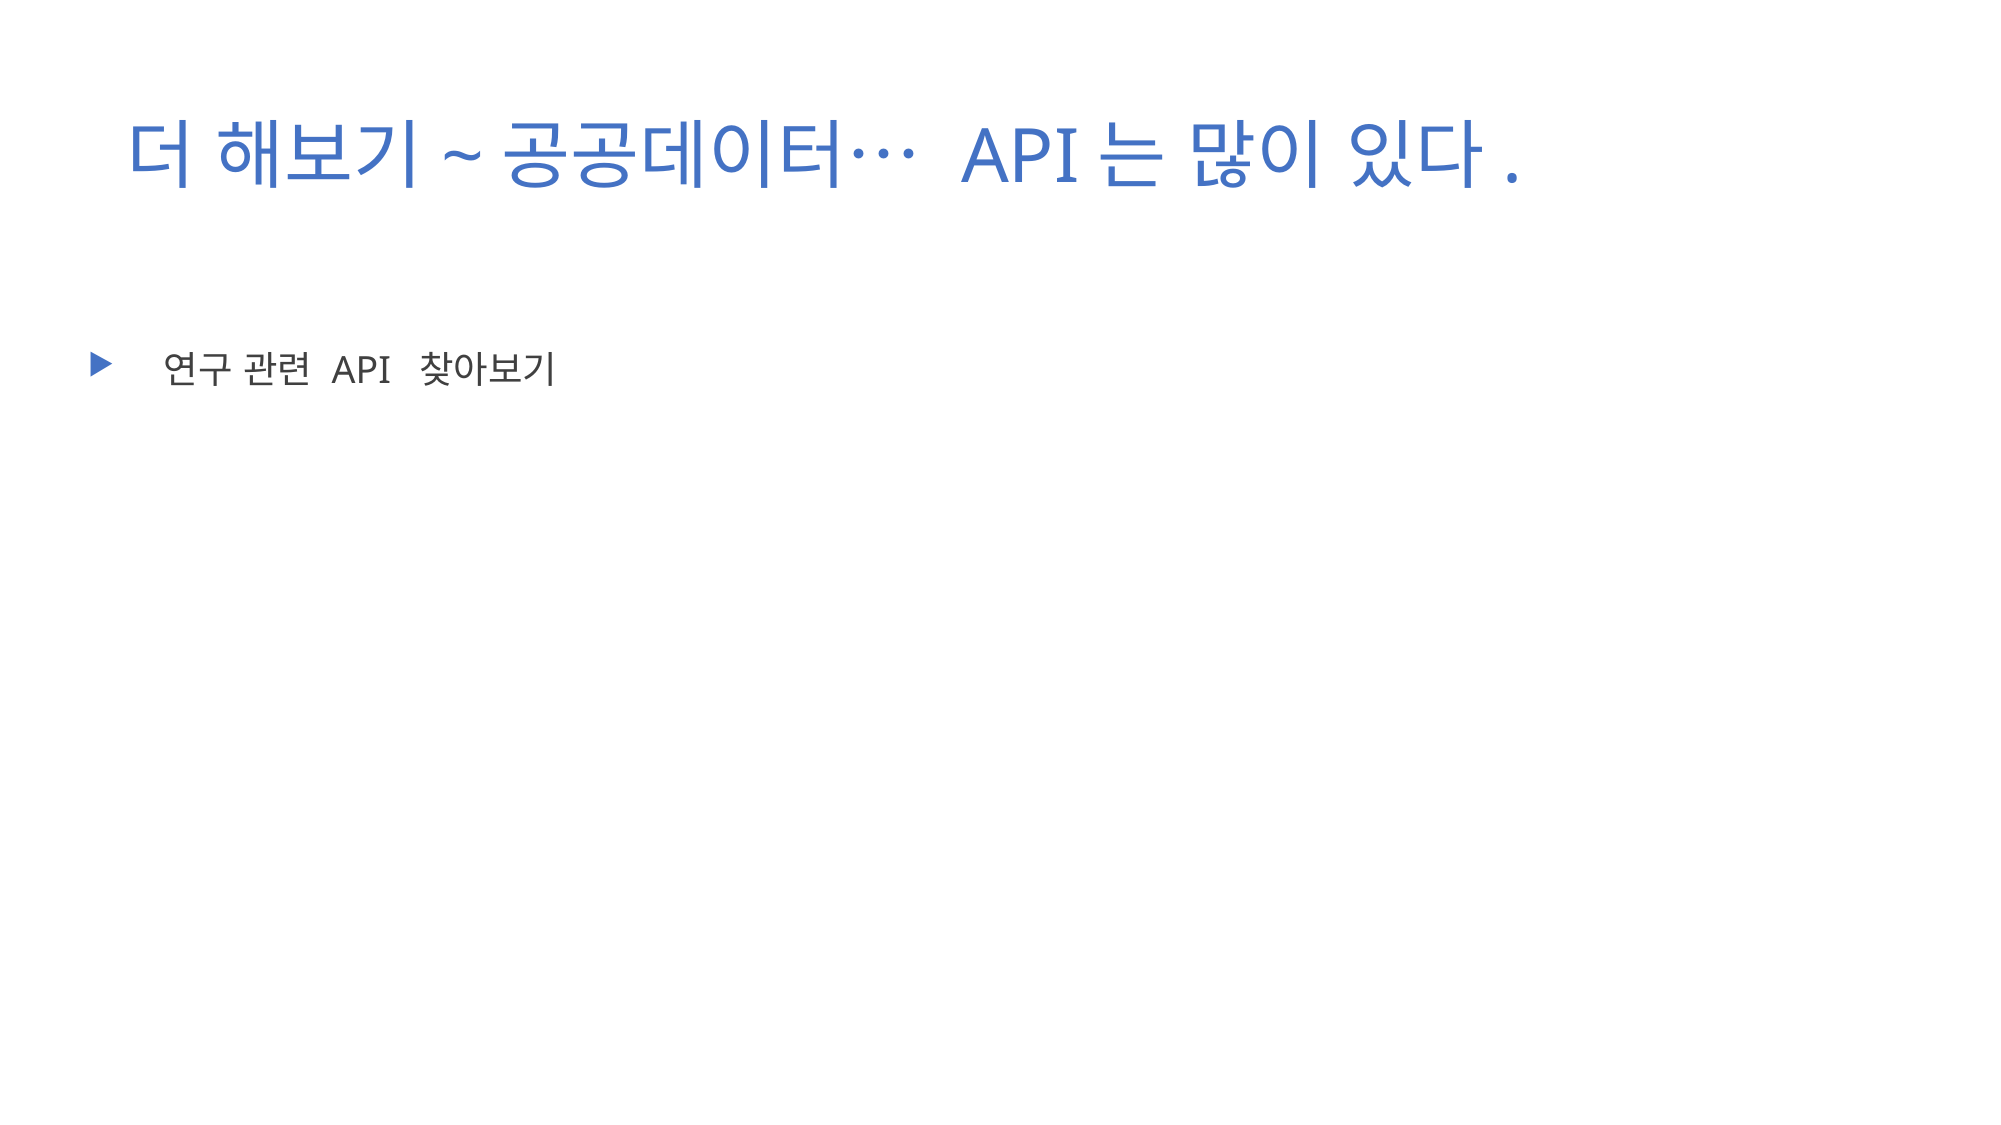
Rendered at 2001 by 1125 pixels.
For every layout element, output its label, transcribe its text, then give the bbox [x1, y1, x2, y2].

title 더 해보기~공공데이터… API는 많이 있다. [111, 99, 1522, 317]
list 연구 관련 API 찾아보기 [72, 338, 1928, 1125]
